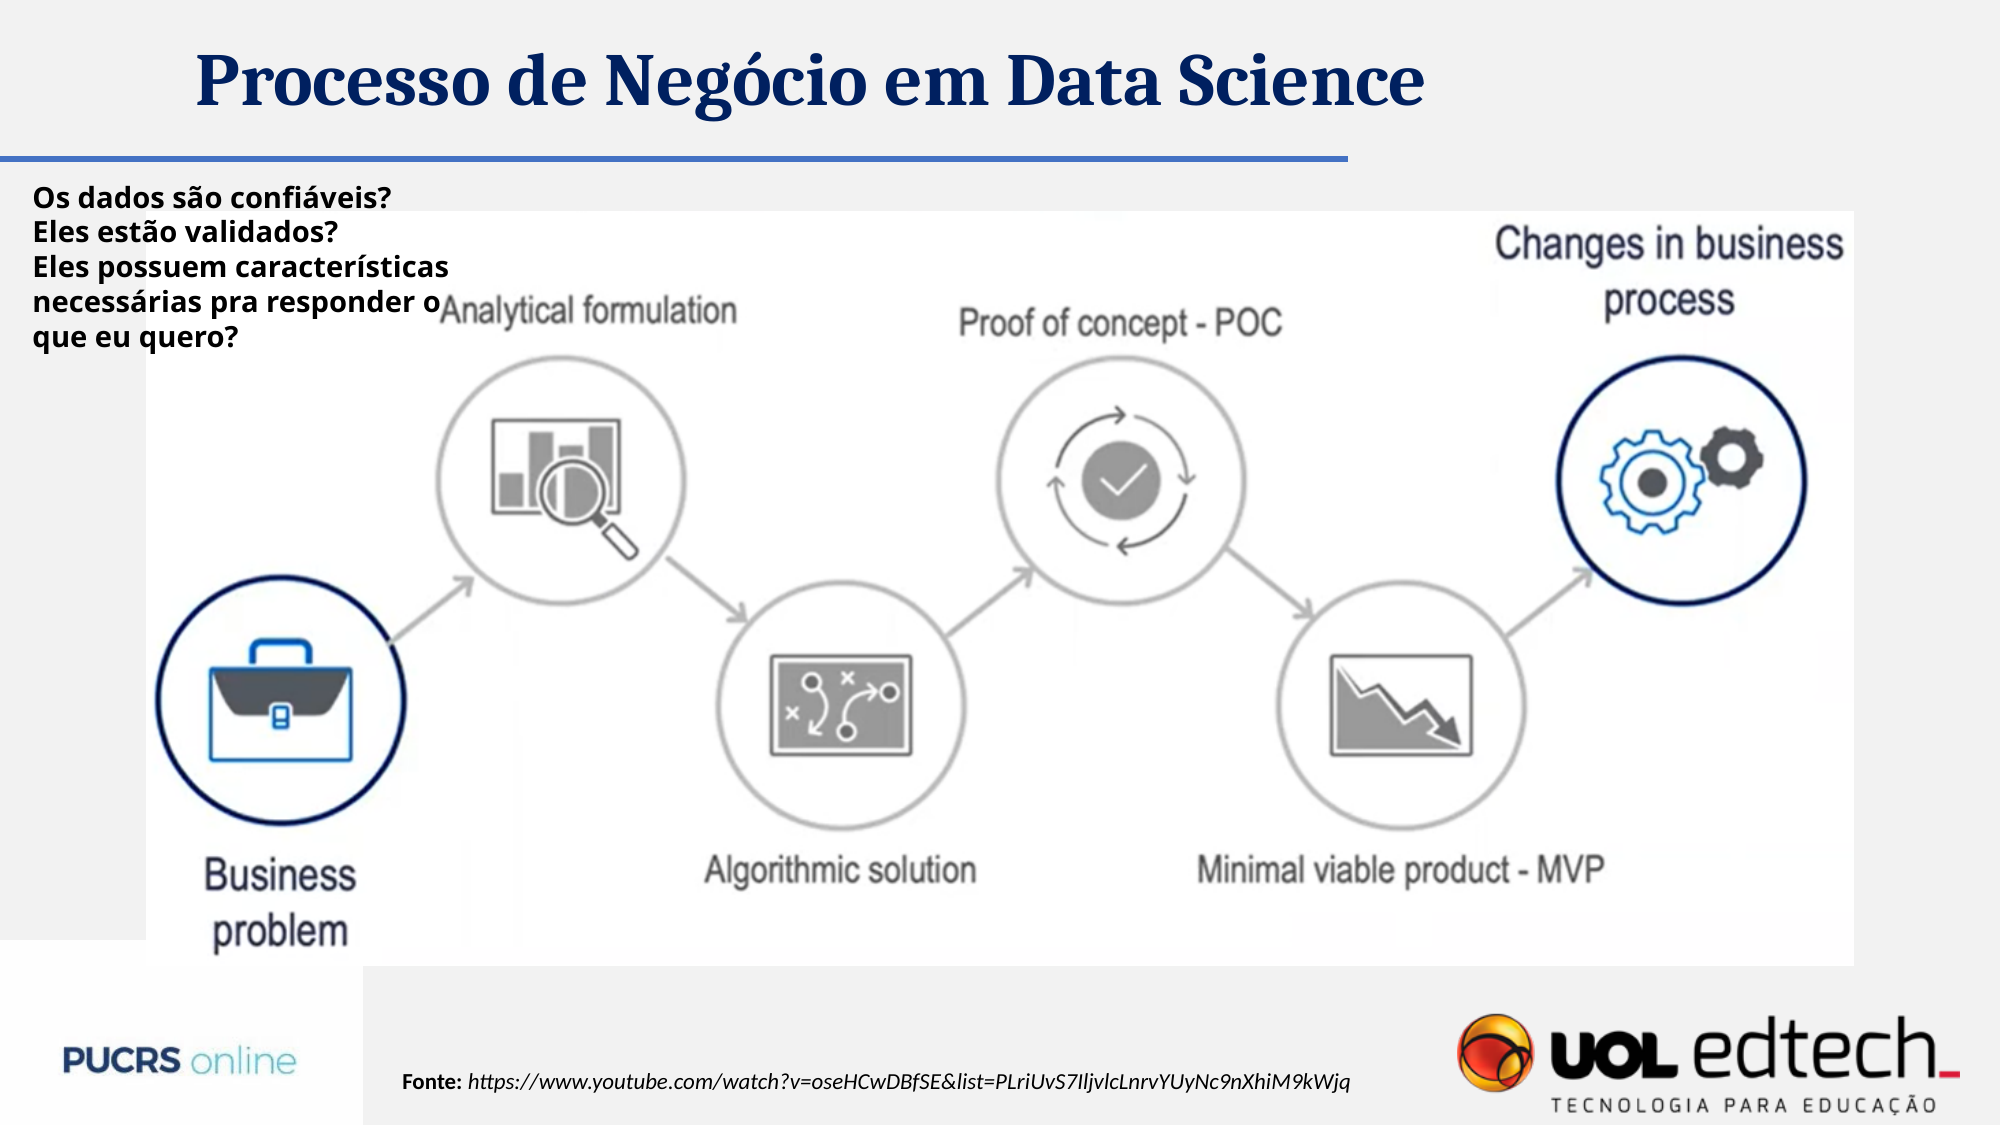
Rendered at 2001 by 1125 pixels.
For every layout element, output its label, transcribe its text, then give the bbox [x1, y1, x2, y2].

picture [1457, 1010, 1960, 1125]
text_box Processo de Negócio em Data Science [181, 23, 1752, 128]
picture [0, 211, 1854, 1125]
text_box Fonte: https://www.youtube.com/watch?v=oseHCwDBfSE&list=PLriUvS7IljvlcLnrvYUyNc9nXhiM9kWjq [387, 1059, 1432, 1102]
text_box Os dados são confiáveis? Eles estão validados? Eles possuem características necessárias pra responder o que eu quero? [17, 171, 476, 362]
